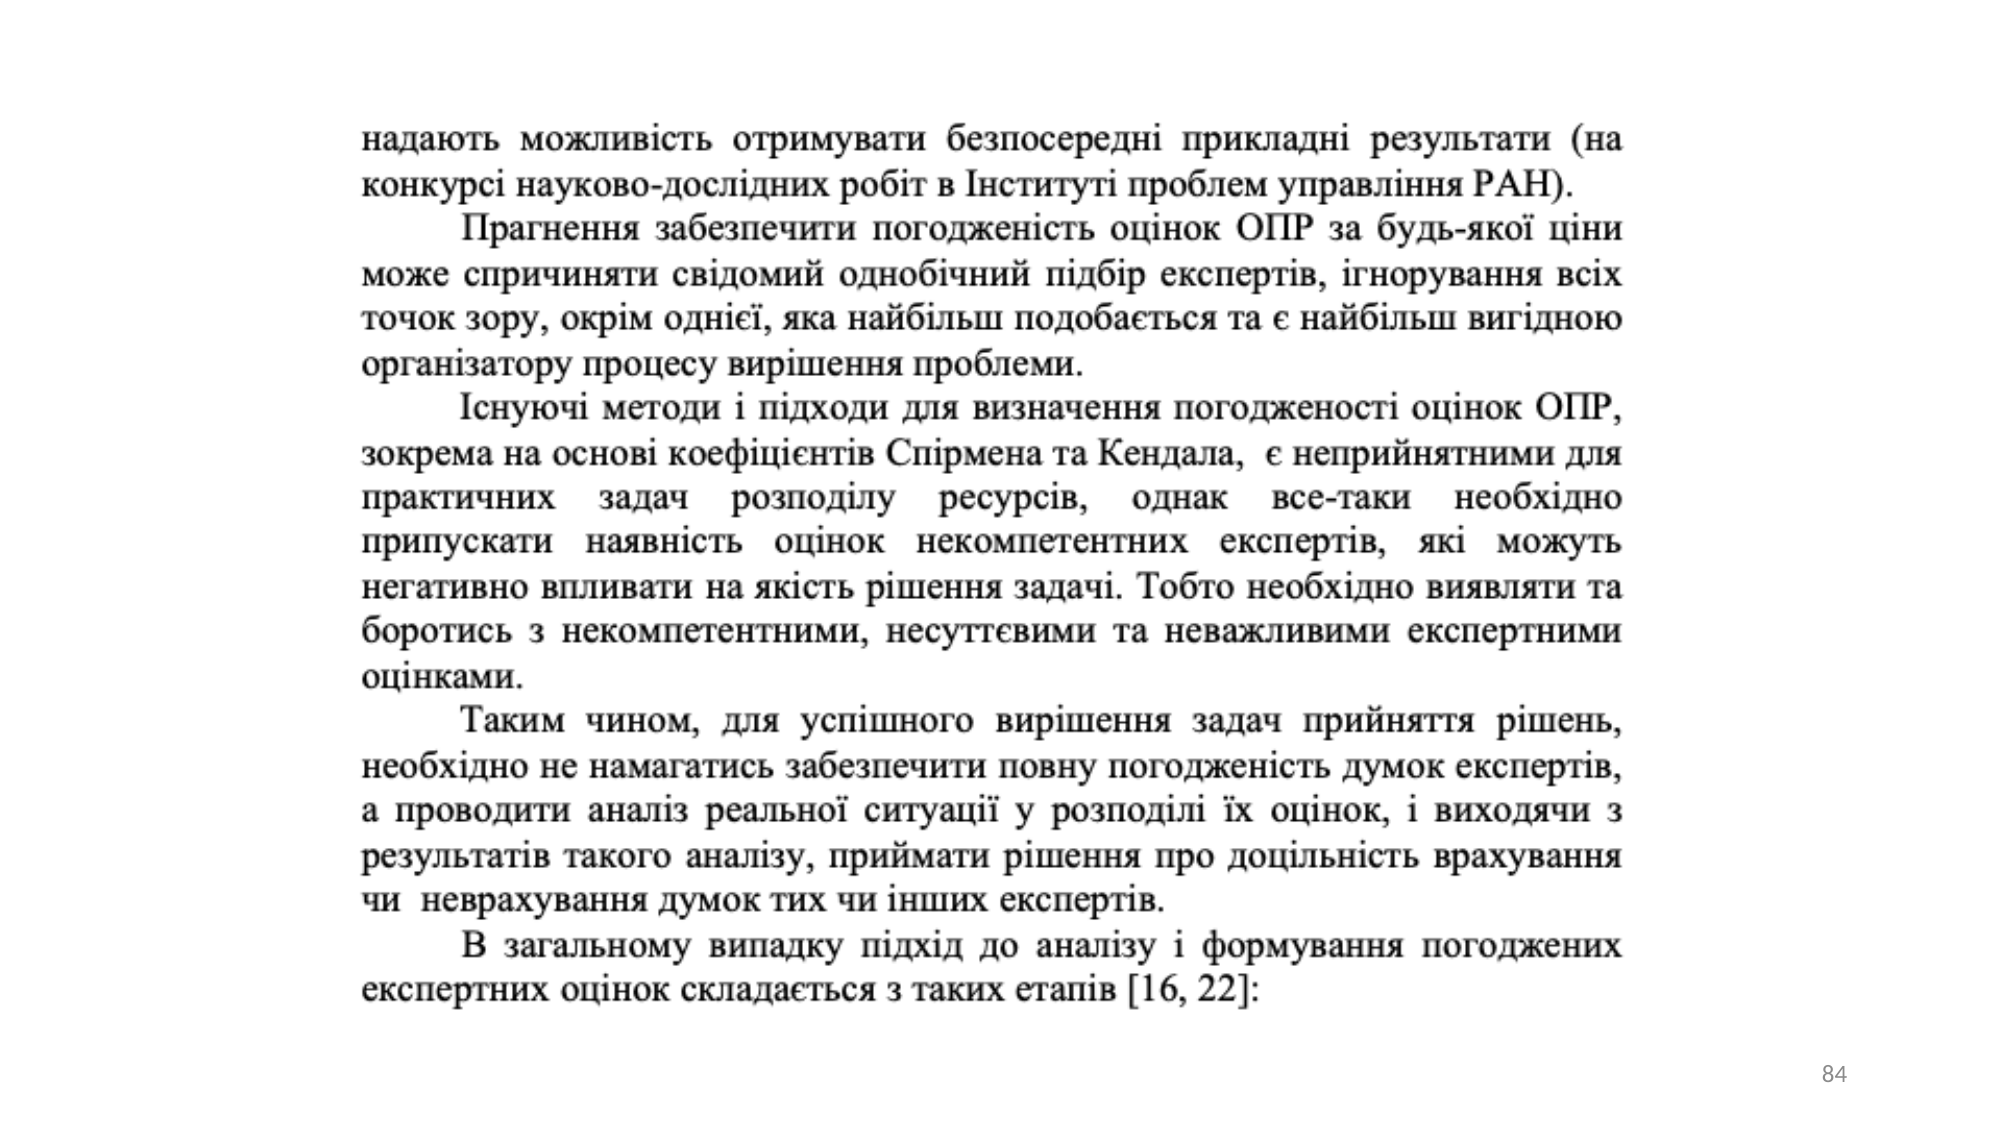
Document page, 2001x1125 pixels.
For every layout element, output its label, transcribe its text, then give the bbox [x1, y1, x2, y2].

slide_number 84 [1412, 1042, 1863, 1103]
picture [340, 107, 1660, 1018]
